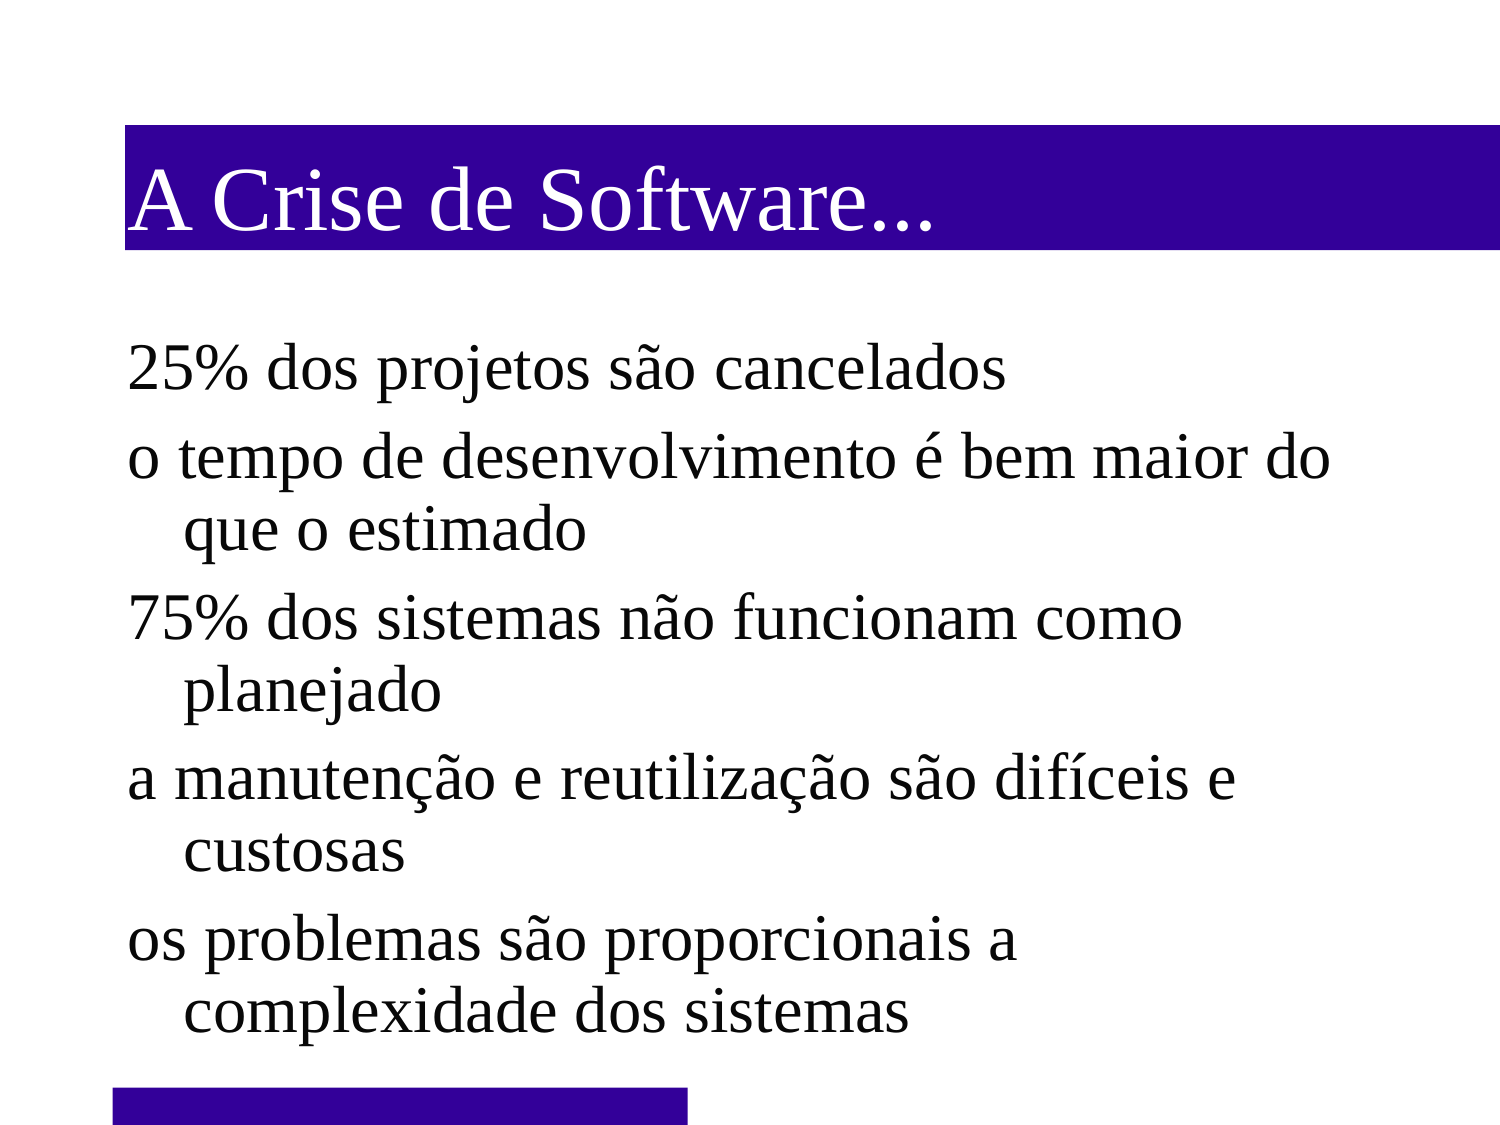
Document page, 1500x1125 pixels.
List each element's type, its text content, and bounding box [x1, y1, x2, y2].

text_box 25% dos projetos são cancelados o tempo de desenvolvimento é bem maior do que o estimado 75% dos sistemas não funcionam como planejado a manutenção e reutilização são difíceis e custosas os problemas são proporcionais a complexidade dos sistemas [112, 324, 1387, 1055]
text_box A Crise de Software... [112, 99, 1387, 287]
